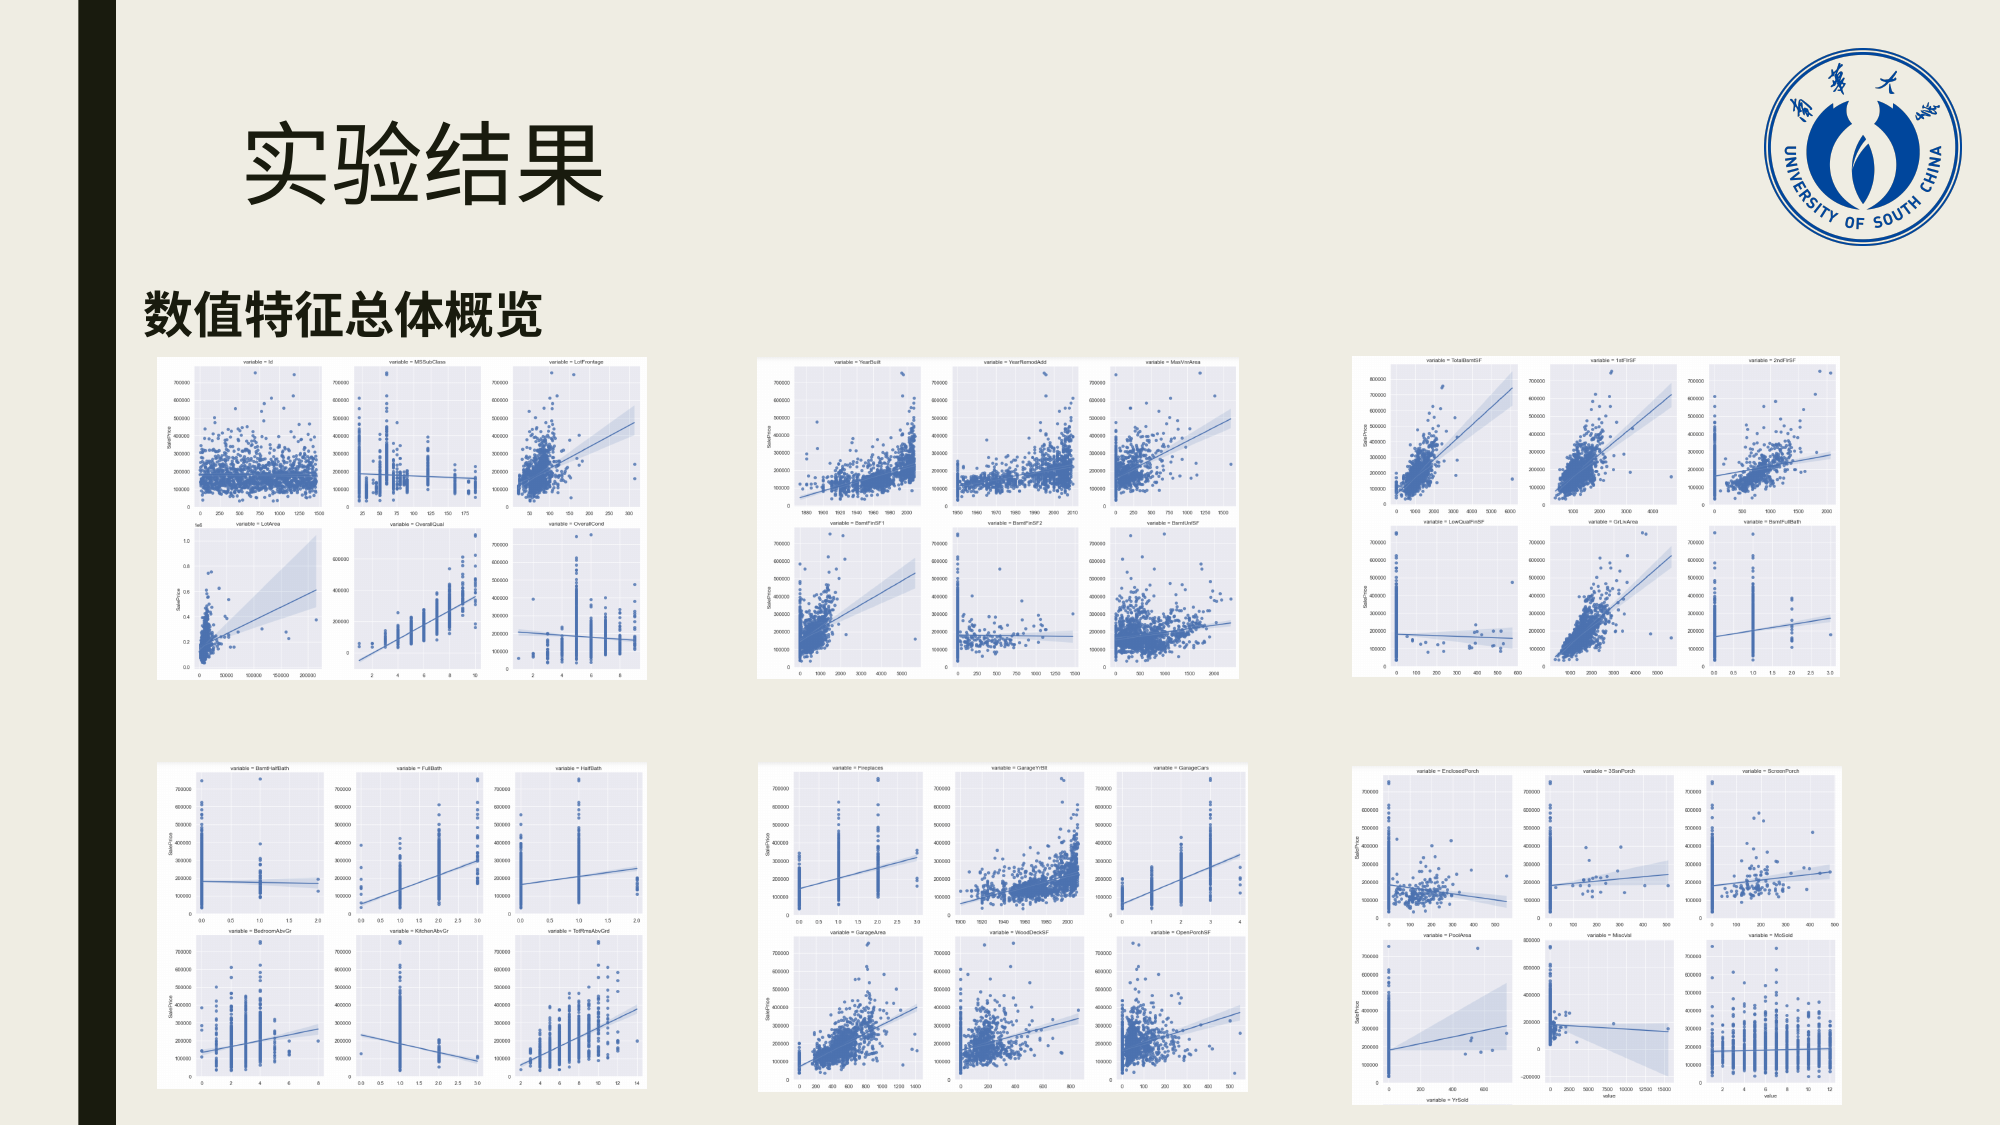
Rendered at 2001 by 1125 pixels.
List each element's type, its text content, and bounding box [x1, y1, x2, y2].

text_box 数值特征总体概览 [128, 283, 647, 389]
picture [1352, 356, 1840, 677]
picture [157, 357, 647, 680]
picture [157, 762, 647, 1089]
picture [1764, 48, 1962, 246]
picture [758, 762, 1248, 1092]
title 实验结果 [225, 112, 1800, 357]
picture [1352, 766, 1842, 1105]
picture [757, 357, 1239, 679]
